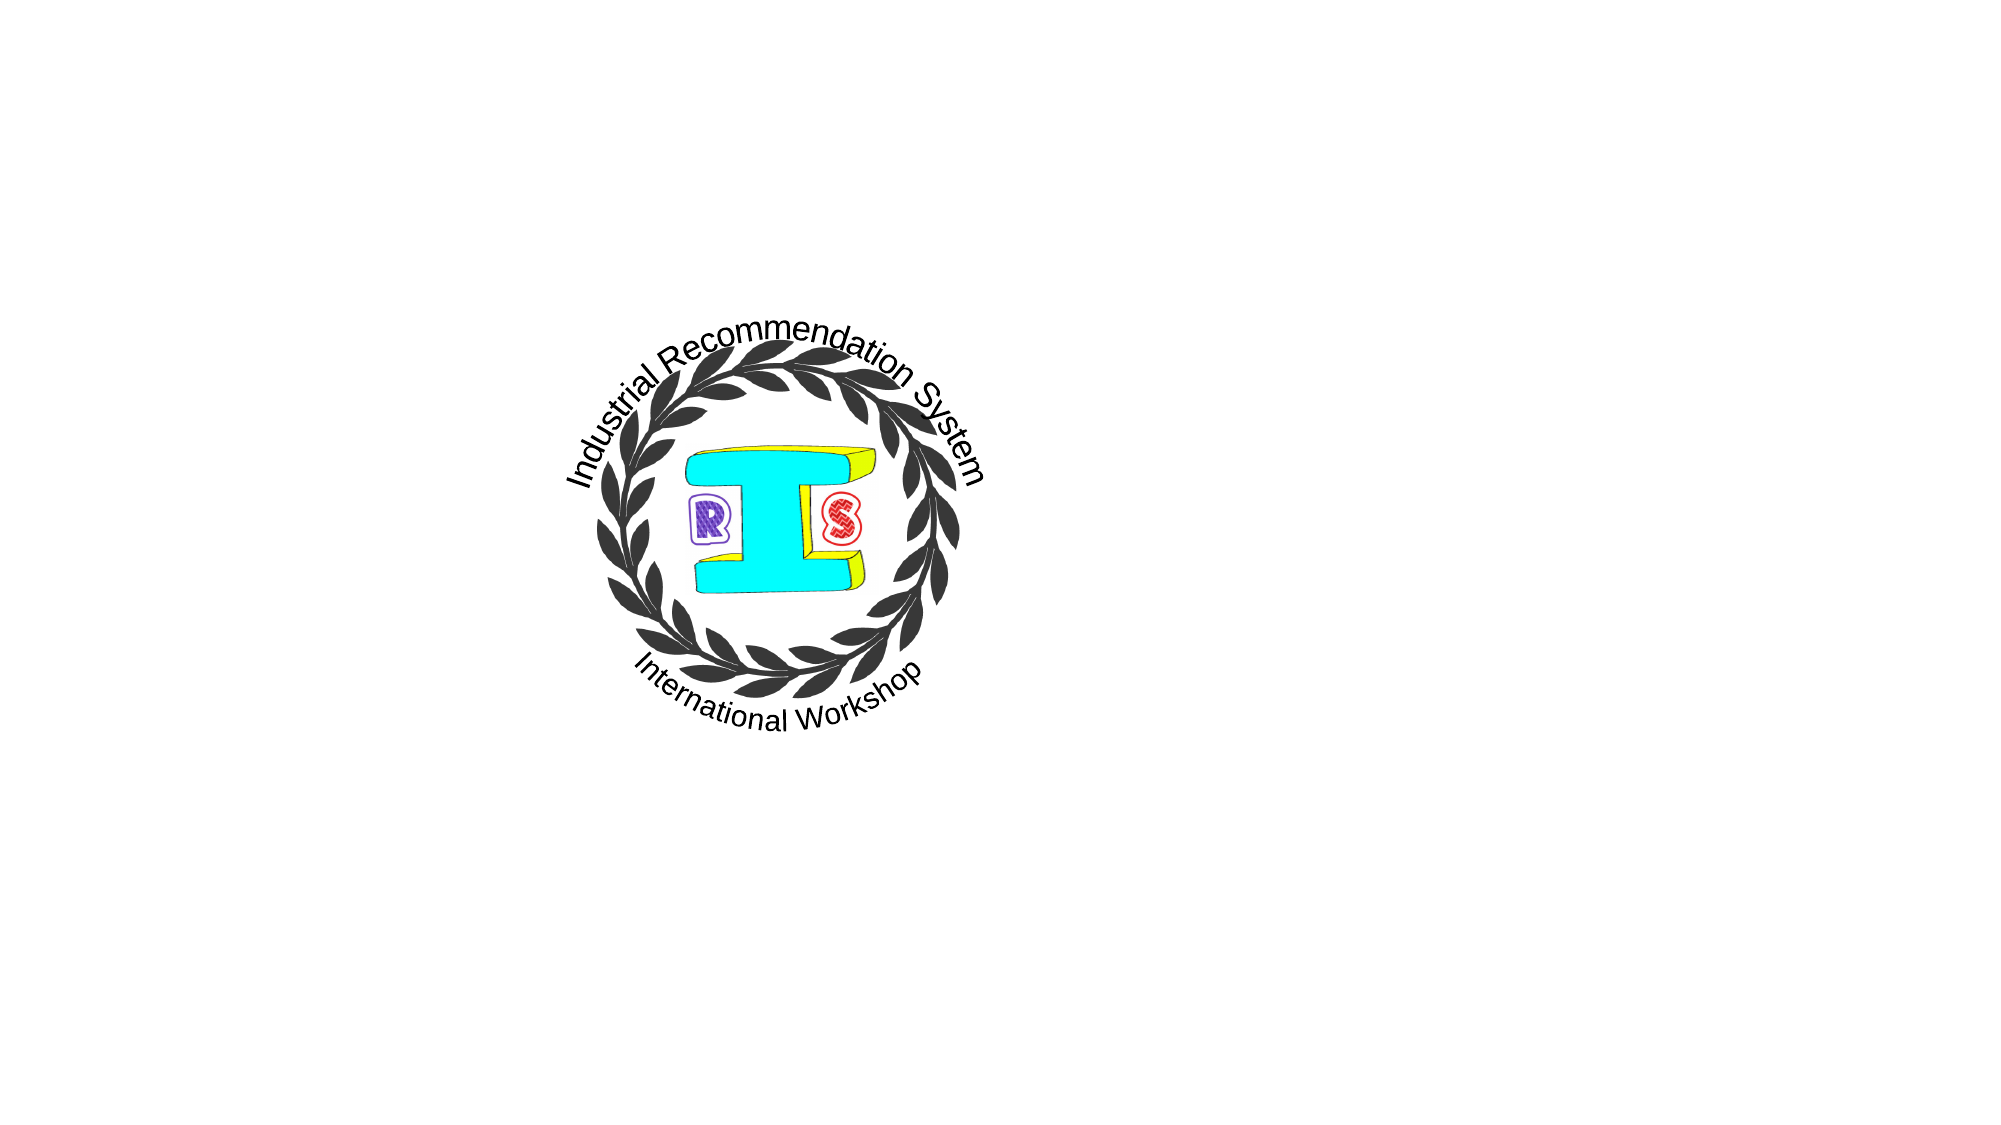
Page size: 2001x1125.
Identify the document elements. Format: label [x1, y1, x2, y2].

text_box [574, 329, 989, 710]
